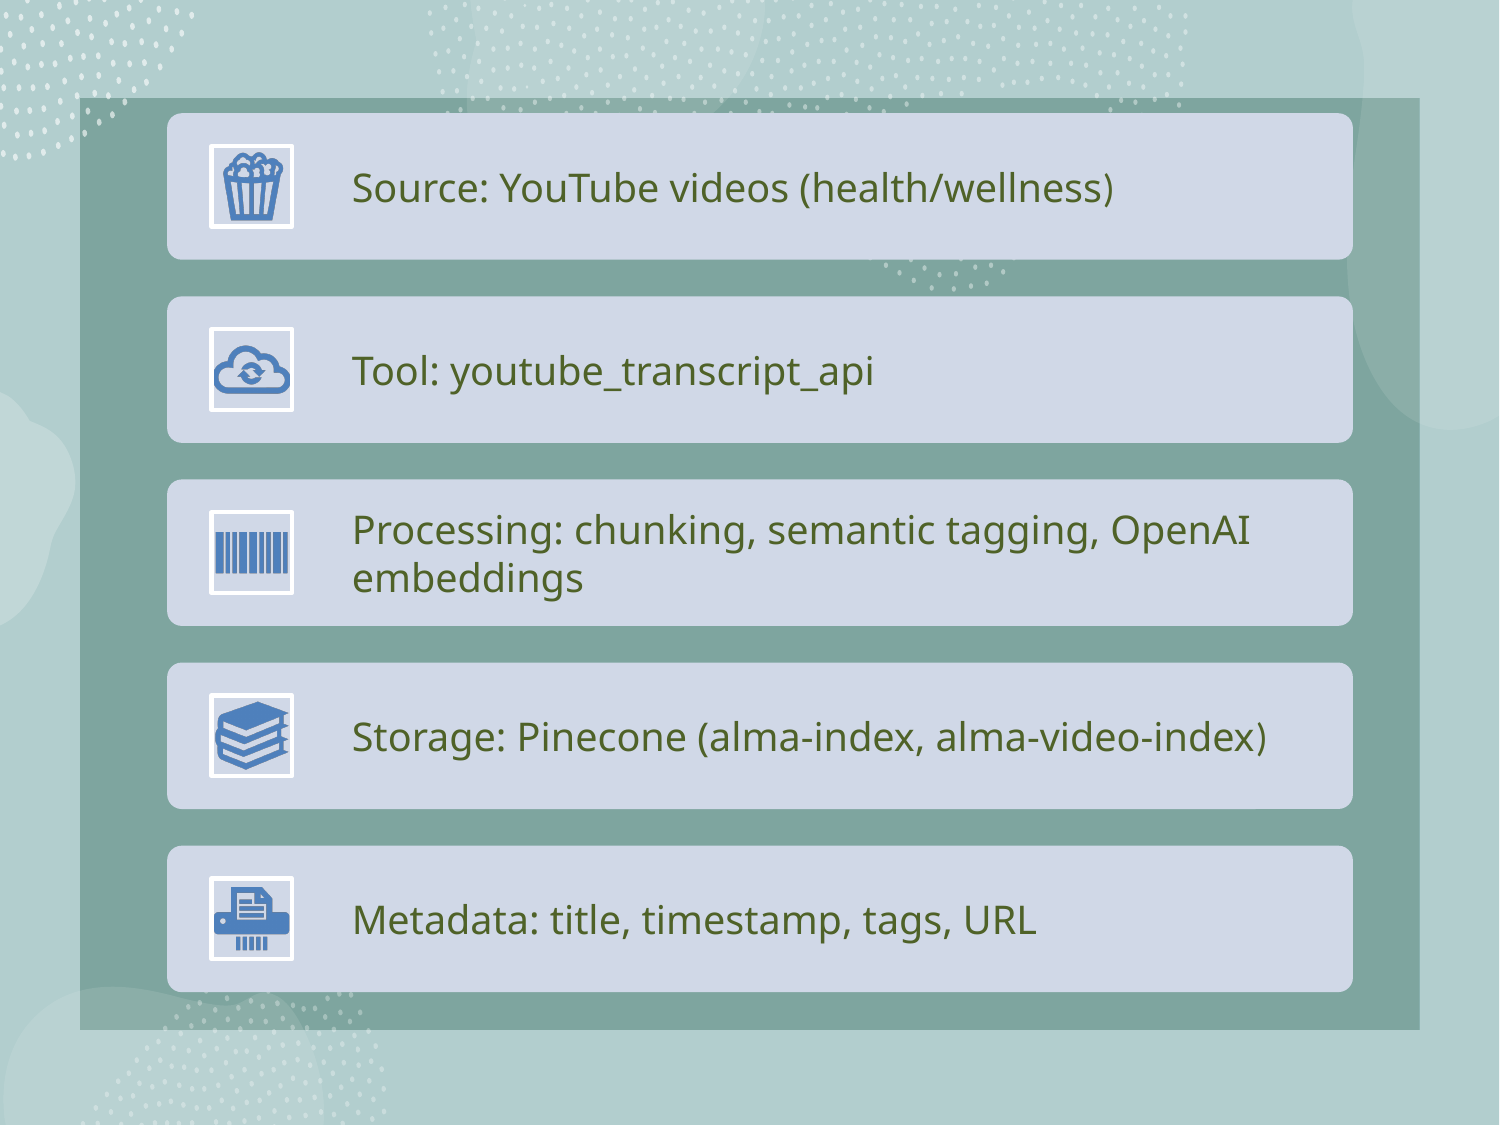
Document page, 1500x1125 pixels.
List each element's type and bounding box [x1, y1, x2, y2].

text_box [0, 0, 1500, 1125]
list [166, 112, 1354, 994]
